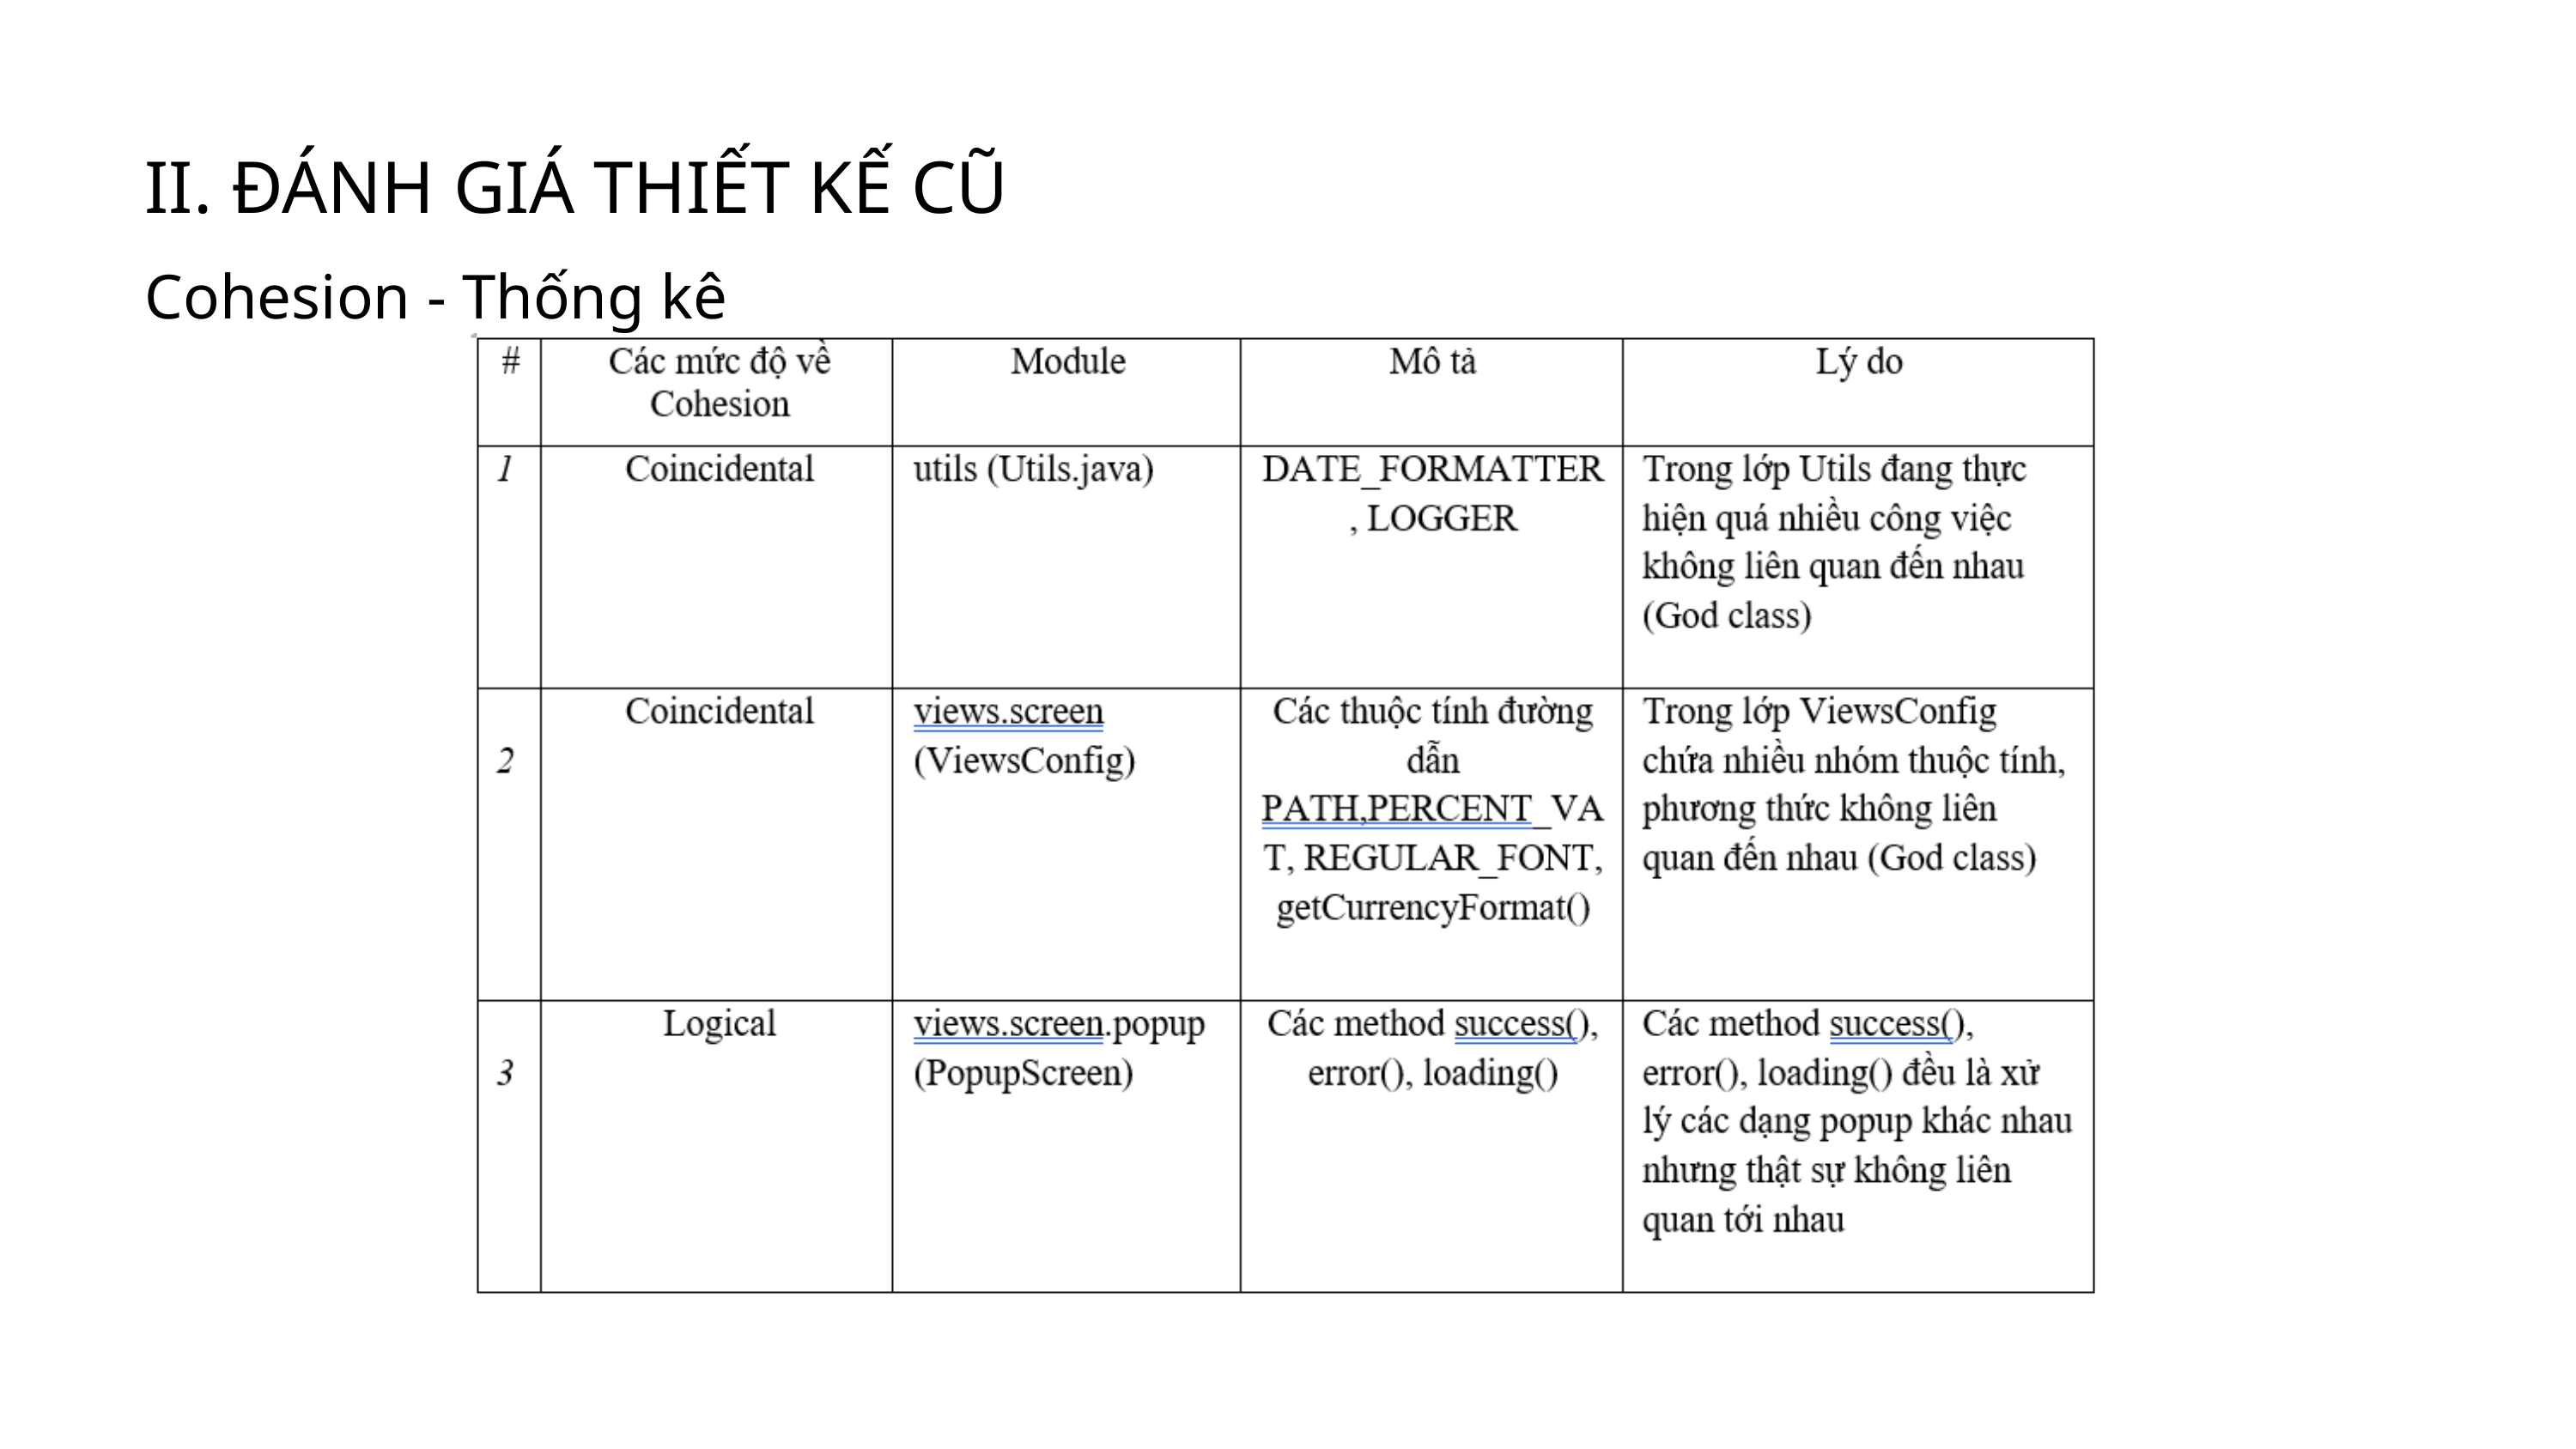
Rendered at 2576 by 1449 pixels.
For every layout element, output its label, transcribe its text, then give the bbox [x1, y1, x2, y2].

text_box Cohesion - Thống kê [144, 246, 2390, 416]
text_box II. ĐÁNH GIÁ THIẾT KẾ CŨ [144, 159, 1739, 228]
text_box [471, 416, 2105, 1304]
